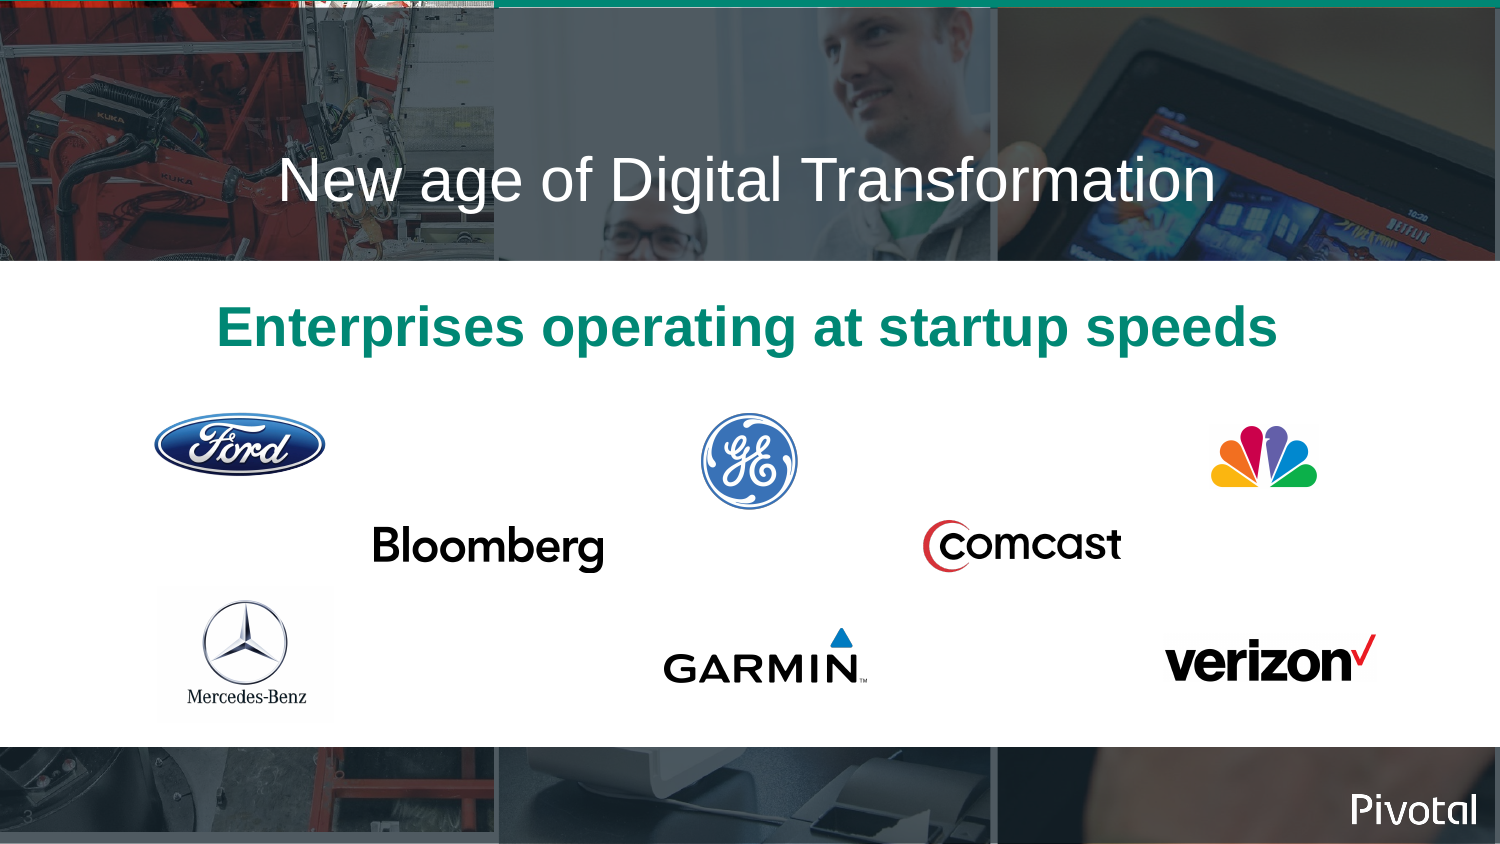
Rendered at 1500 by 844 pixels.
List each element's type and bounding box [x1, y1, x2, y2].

text_box [0, 260, 1500, 748]
text_box [0, 840, 493, 844]
picture [0, 1, 494, 260]
picture [0, 748, 494, 832]
picture [498, 748, 991, 844]
picture [498, 7, 991, 260]
picture [997, 748, 1496, 844]
picture [997, 7, 1496, 260]
